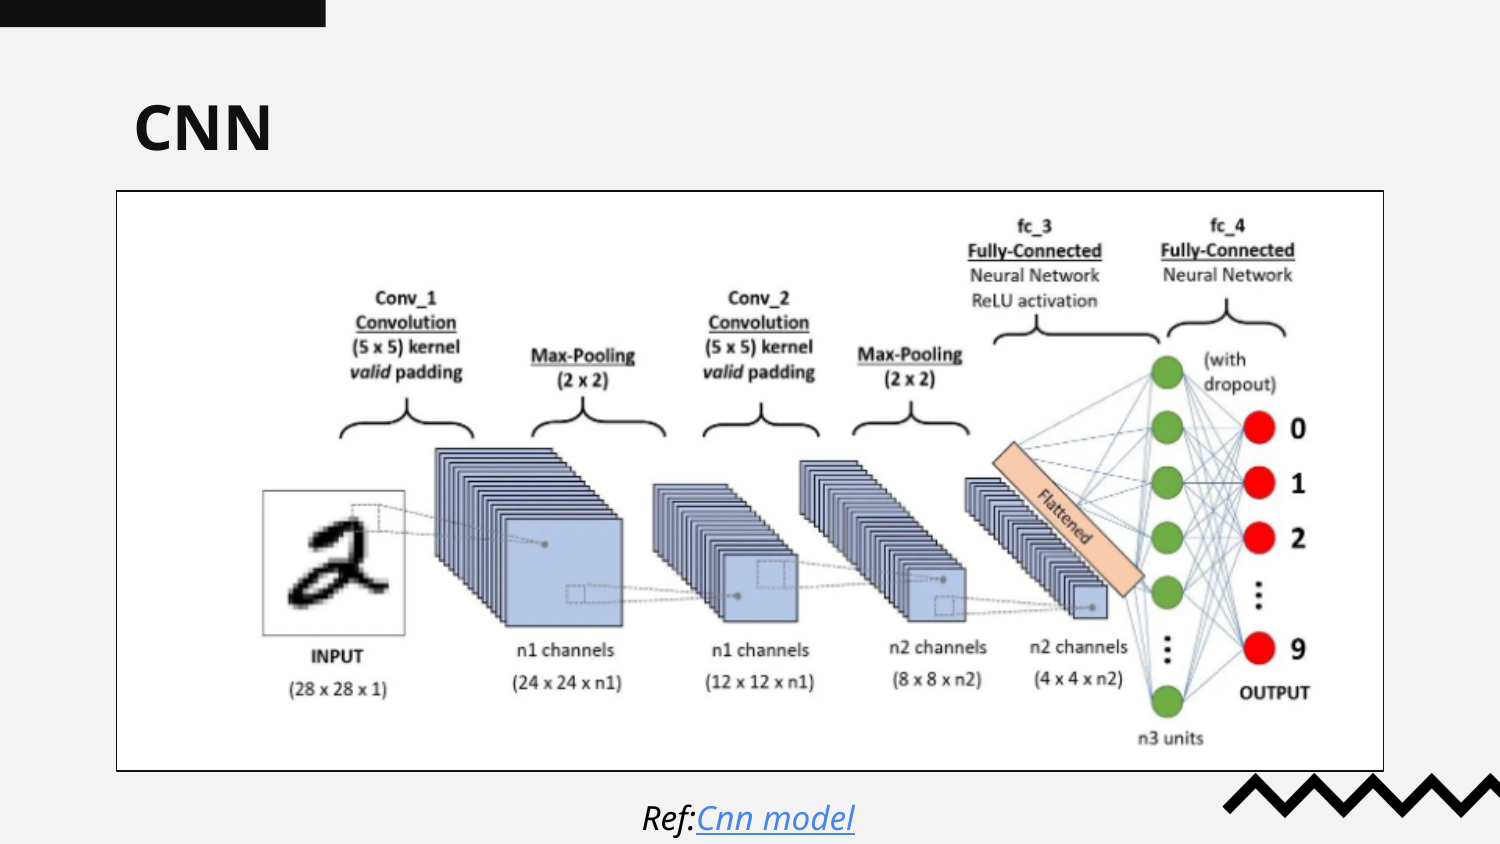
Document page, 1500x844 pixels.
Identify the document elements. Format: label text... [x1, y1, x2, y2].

picture [116, 191, 1383, 771]
text_box Ref:Cnn model [626, 781, 874, 836]
title CNN [118, 72, 1382, 167]
picture [1215, 767, 1500, 823]
